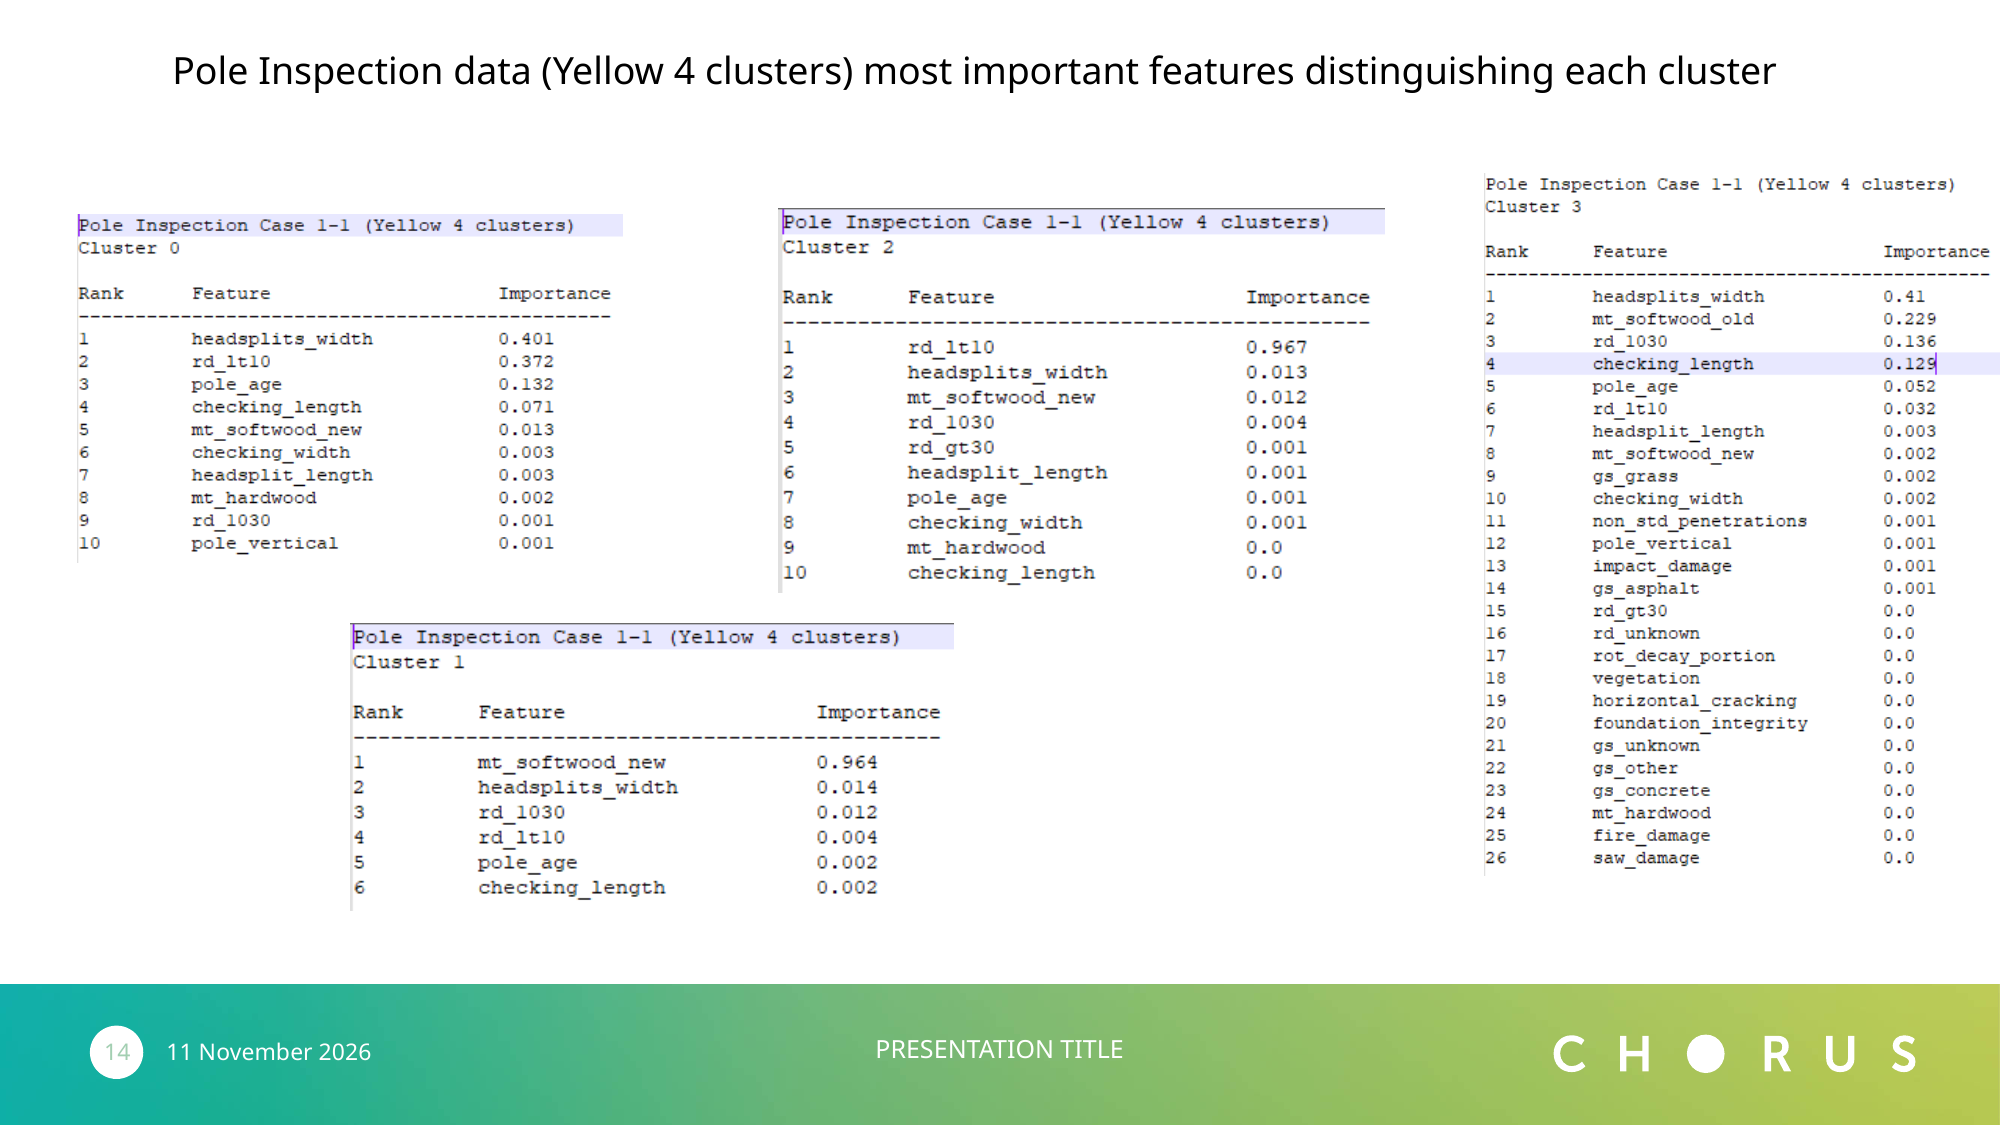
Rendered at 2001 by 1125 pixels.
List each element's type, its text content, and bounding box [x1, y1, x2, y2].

picture [77, 214, 623, 563]
slide_number 14 [77, 1023, 158, 1084]
picture [1484, 173, 2000, 876]
footer Presentation Title [662, 1020, 1338, 1081]
picture [0, 984, 2000, 1125]
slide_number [158, 1023, 602, 1084]
picture [778, 208, 1385, 593]
list Pole Inspection data (Yellow 4 clusters) most important features distinguishing each cluster [157, 44, 1872, 112]
picture [350, 623, 954, 911]
